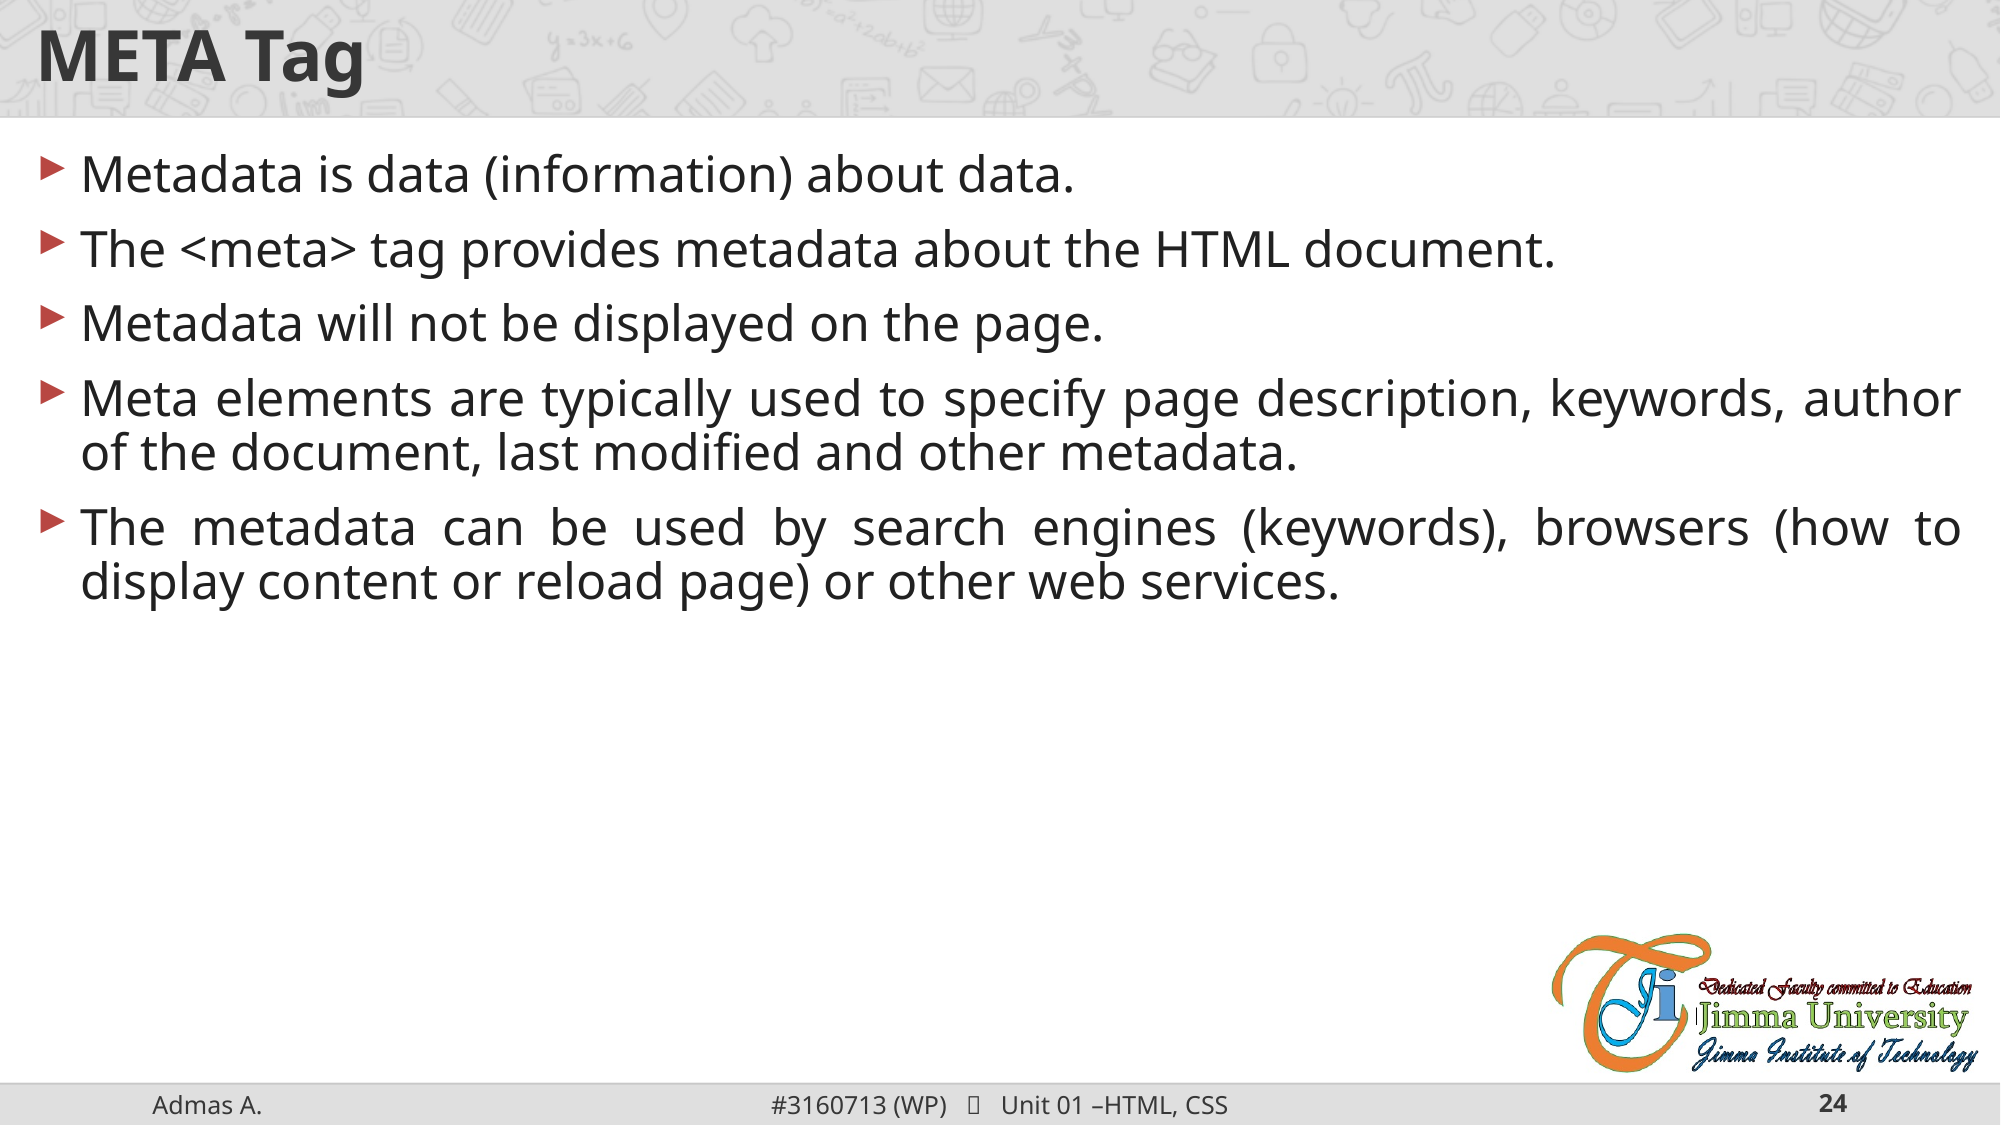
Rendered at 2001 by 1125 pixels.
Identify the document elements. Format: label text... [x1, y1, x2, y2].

title META Tag [0, 0, 2000, 117]
list Metadata is data (information) about data. The <meta> tag provides metadata about the HTML document. Metadata will not be displayed on the page. Meta elements are typically used to specify page description, keywords, author of the document, last modified and other metadata. The metadata can be used by search engines (keywords), browsers (how to display content or reload page) or other web services. [21, 141, 1979, 1084]
